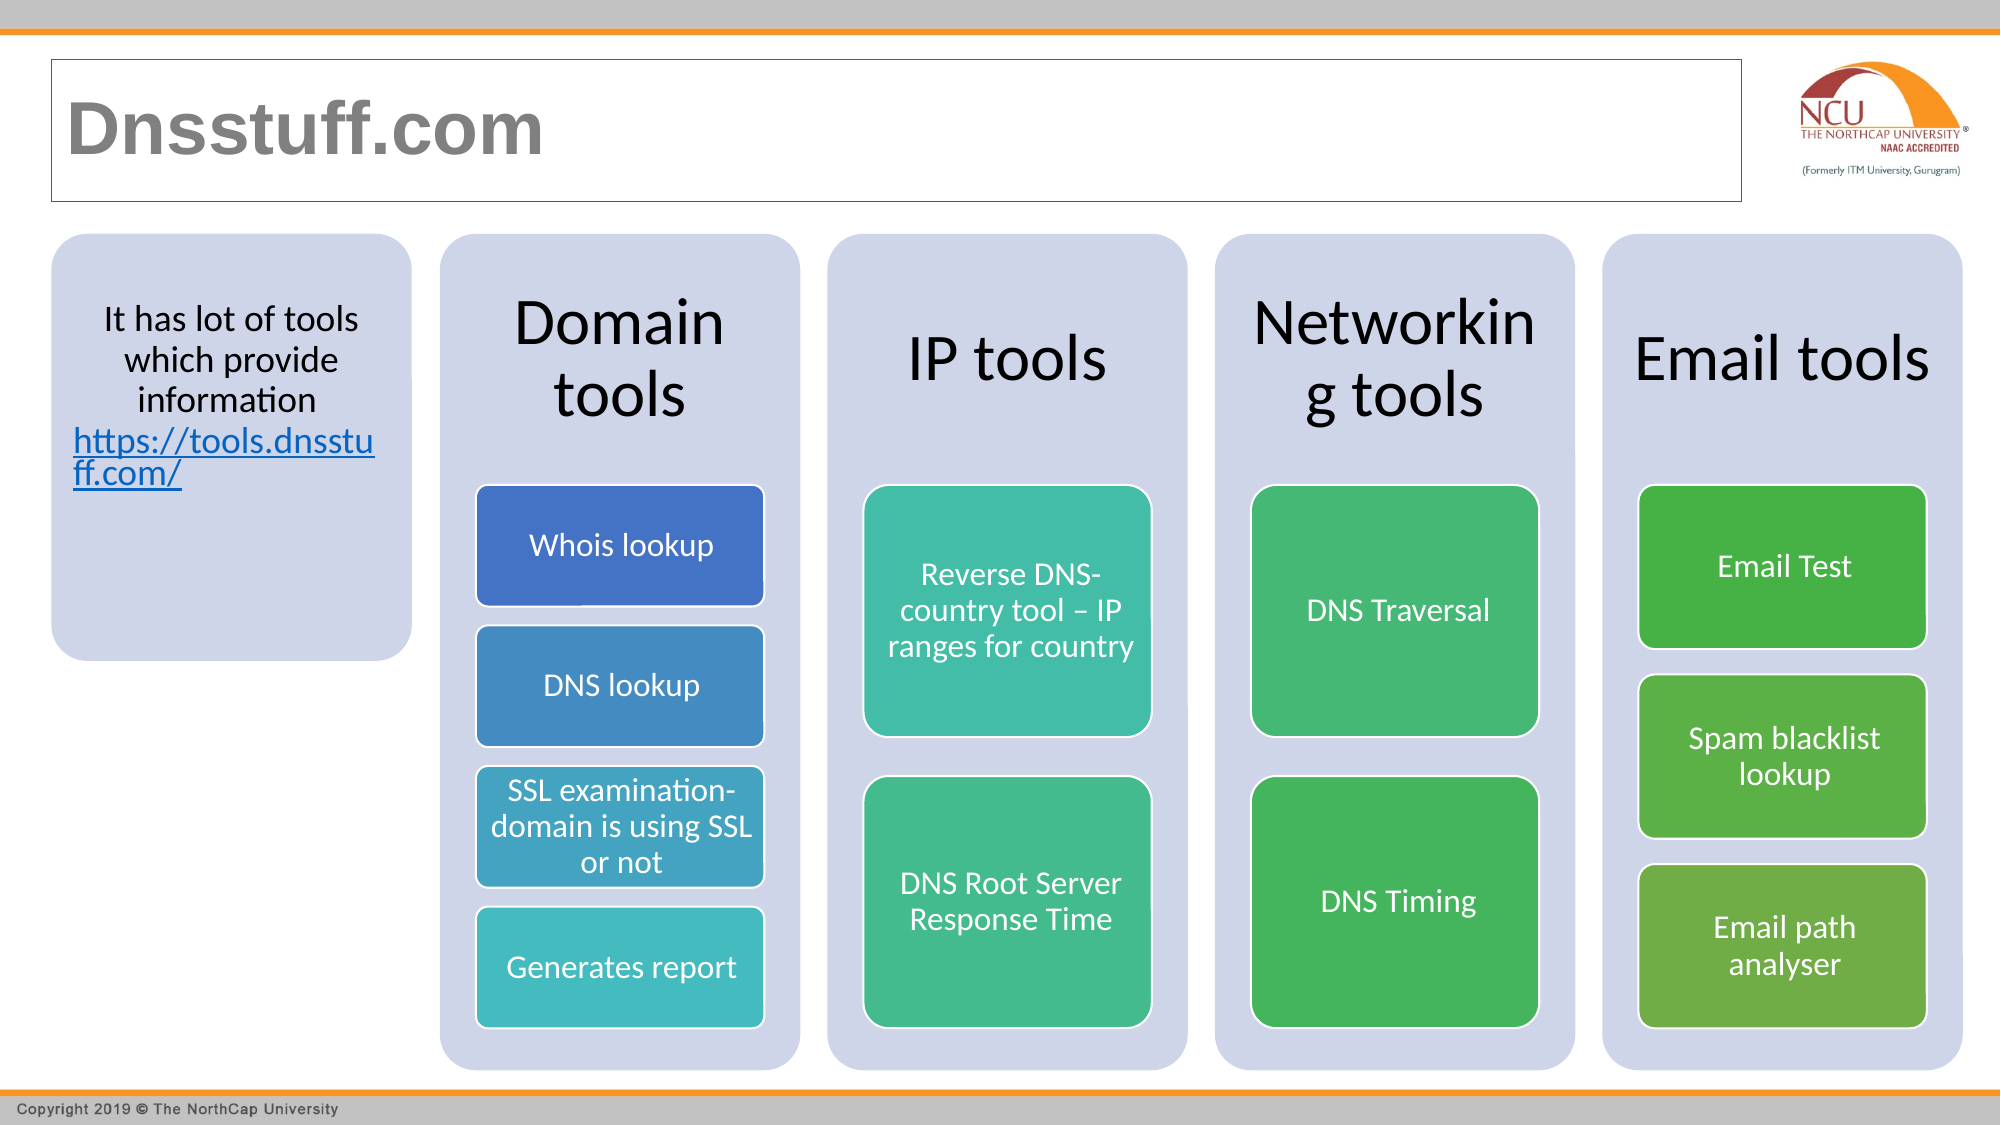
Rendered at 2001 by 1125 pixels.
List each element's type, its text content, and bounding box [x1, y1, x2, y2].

picture [0, 0, 2000, 1125]
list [51, 233, 1964, 1071]
title Dnsstuff.com [51, 59, 1742, 202]
